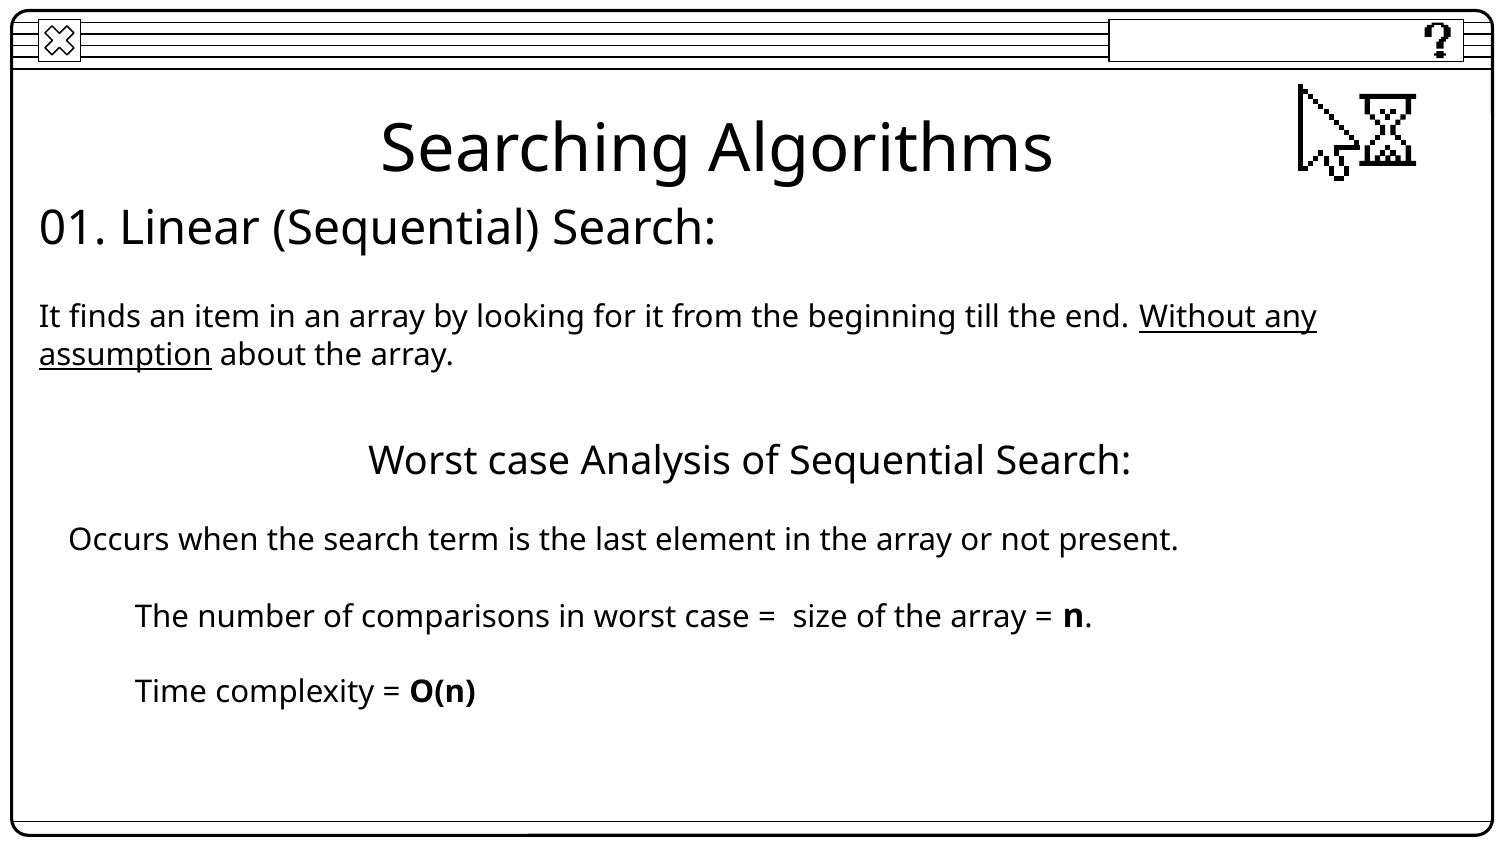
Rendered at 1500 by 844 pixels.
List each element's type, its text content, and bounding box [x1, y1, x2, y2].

title Searching Algorithms [335, 91, 1101, 181]
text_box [1297, 83, 1417, 182]
text_box 01. Linear (Sequential) Search: It finds an item in an array by looking for it from the beginning till the end. Without any assumption about the array. [23, 181, 1442, 387]
text_box Worst case Analysis of Sequential Search: Occurs when the search term is the last element in the array or not present. The number of comparisons in worst case = size of the array = n. Time complexity = O(n) [44, 419, 1455, 725]
